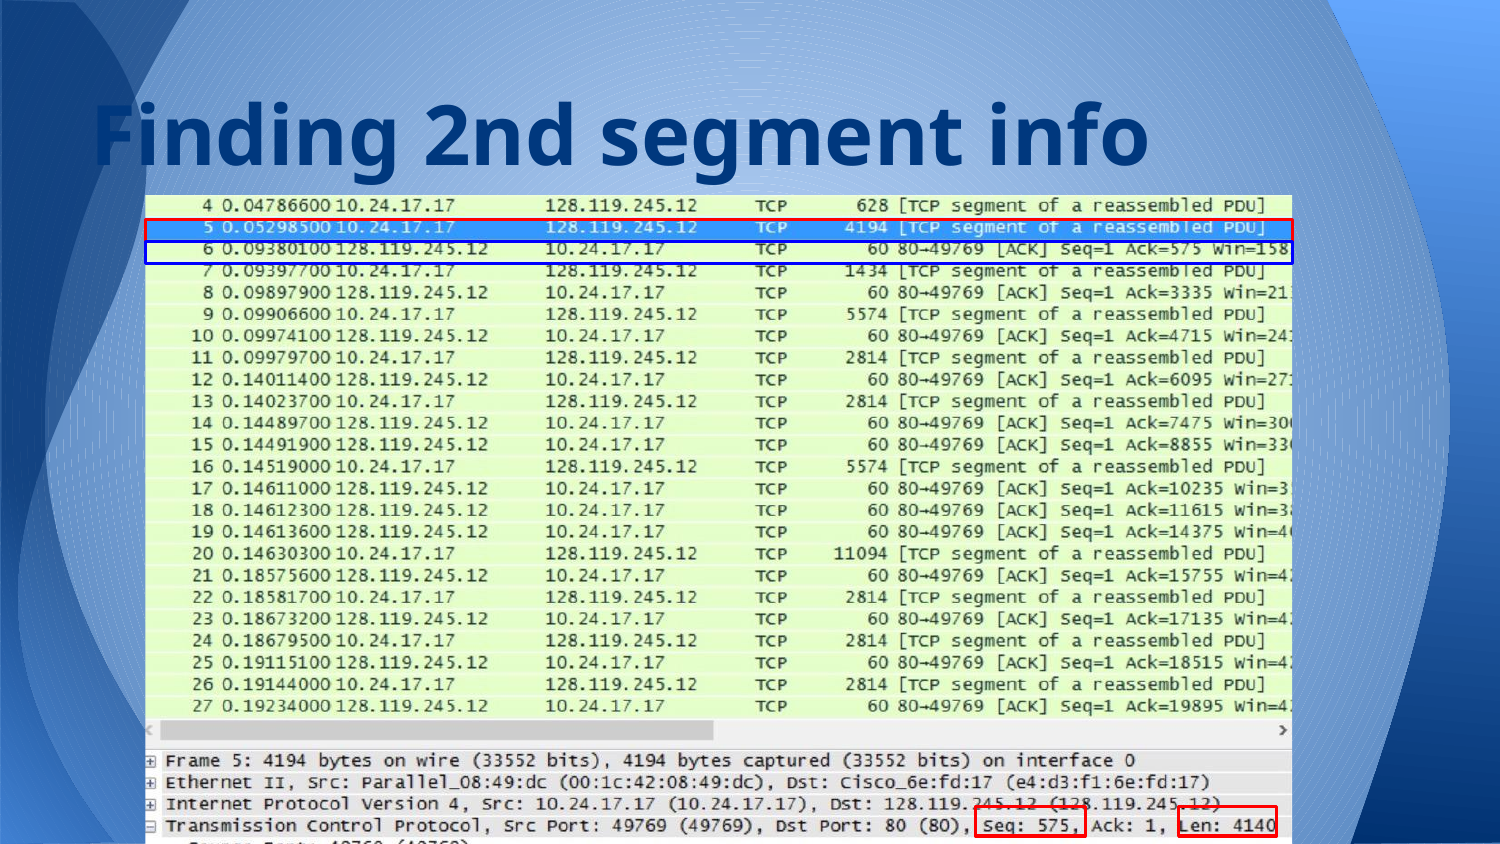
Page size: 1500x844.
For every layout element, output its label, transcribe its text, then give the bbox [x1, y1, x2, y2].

title Finding 2nd segment info [75, 33, 1425, 197]
picture [145, 195, 1293, 844]
